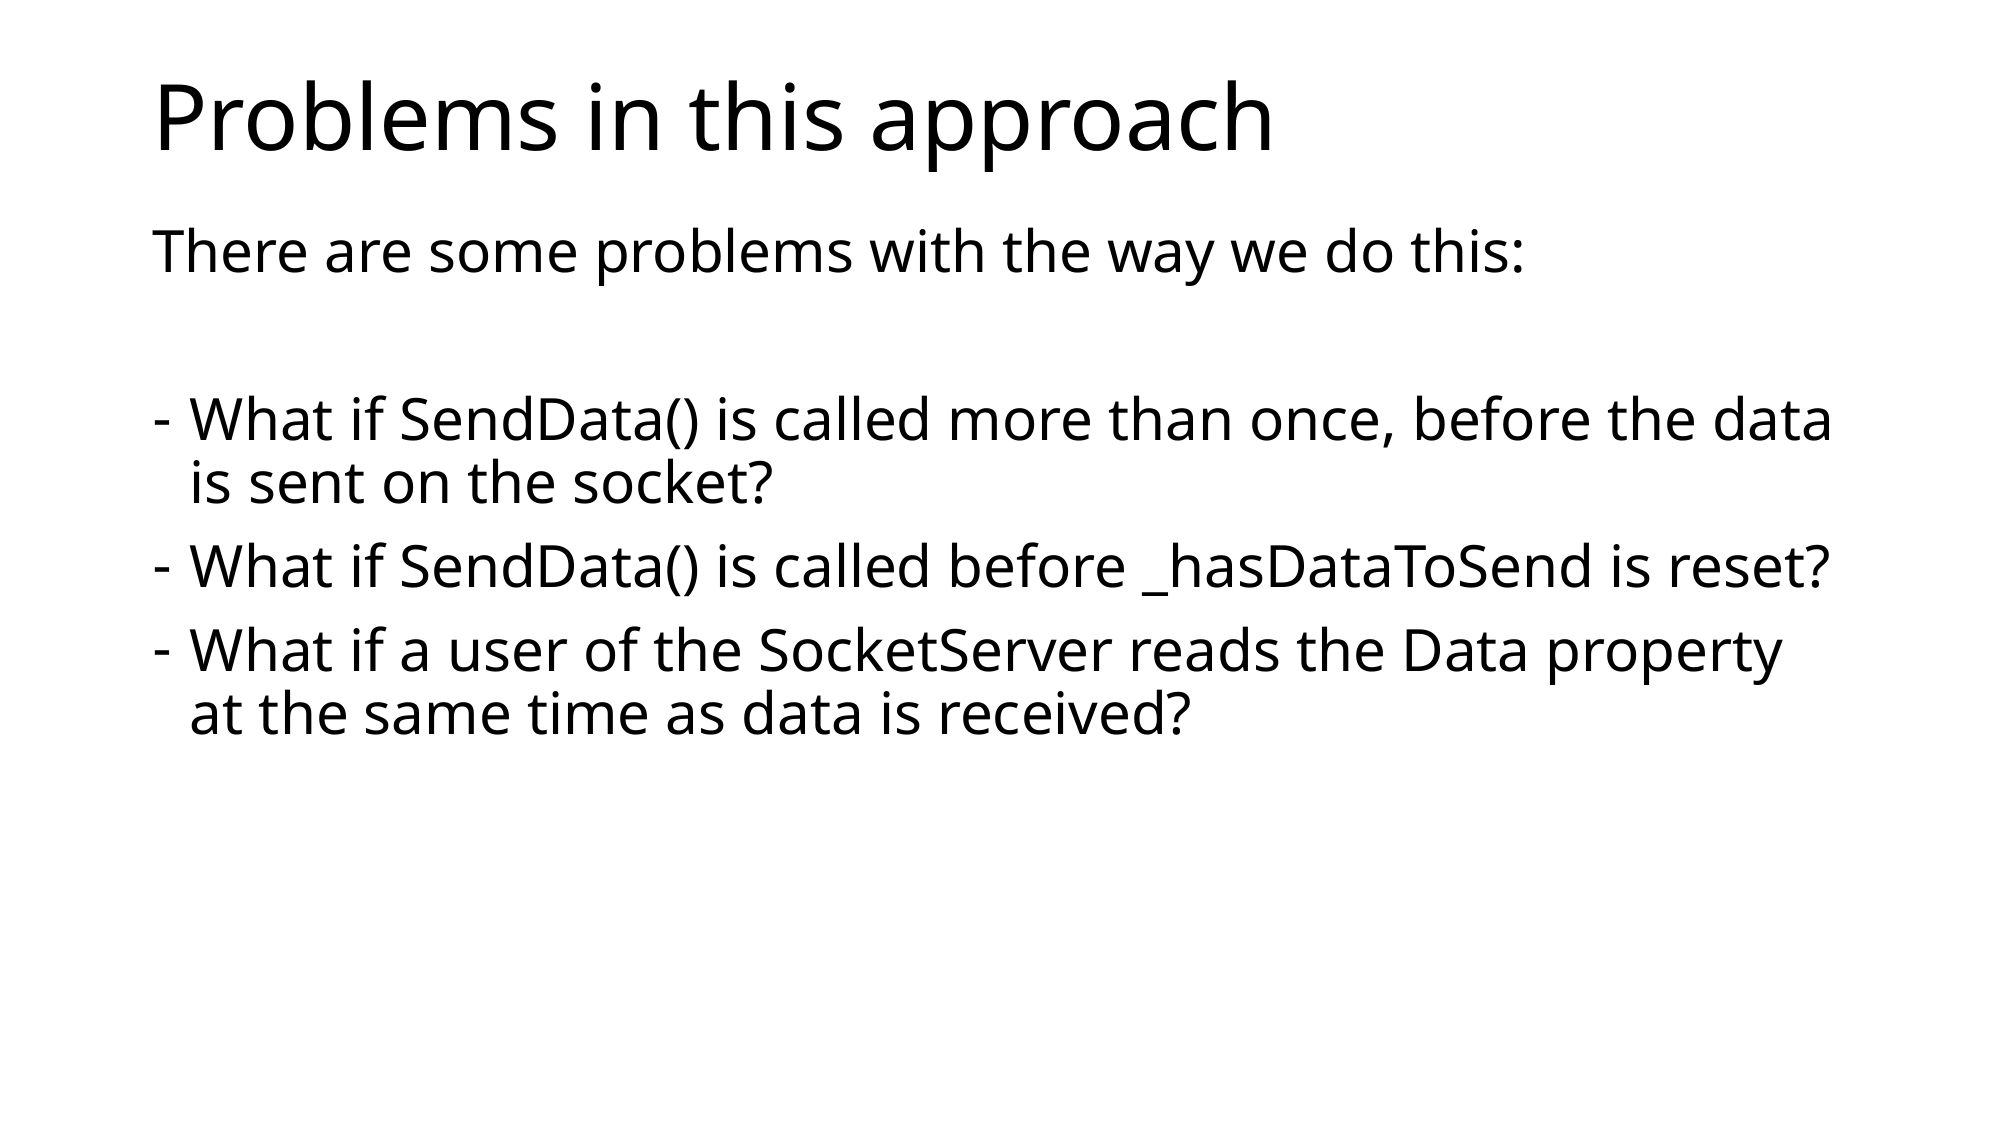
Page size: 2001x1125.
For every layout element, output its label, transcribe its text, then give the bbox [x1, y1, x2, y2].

title Problems in this approach [137, 59, 1863, 182]
list There are some problems with the way we do this: What if SendData() is called more than once, before the data is sent on the socket? What if SendData() is called before _hasDataToSend is reset? What if a user of the SocketServer reads the Data property at the same time as data is received? [137, 215, 1863, 1014]
